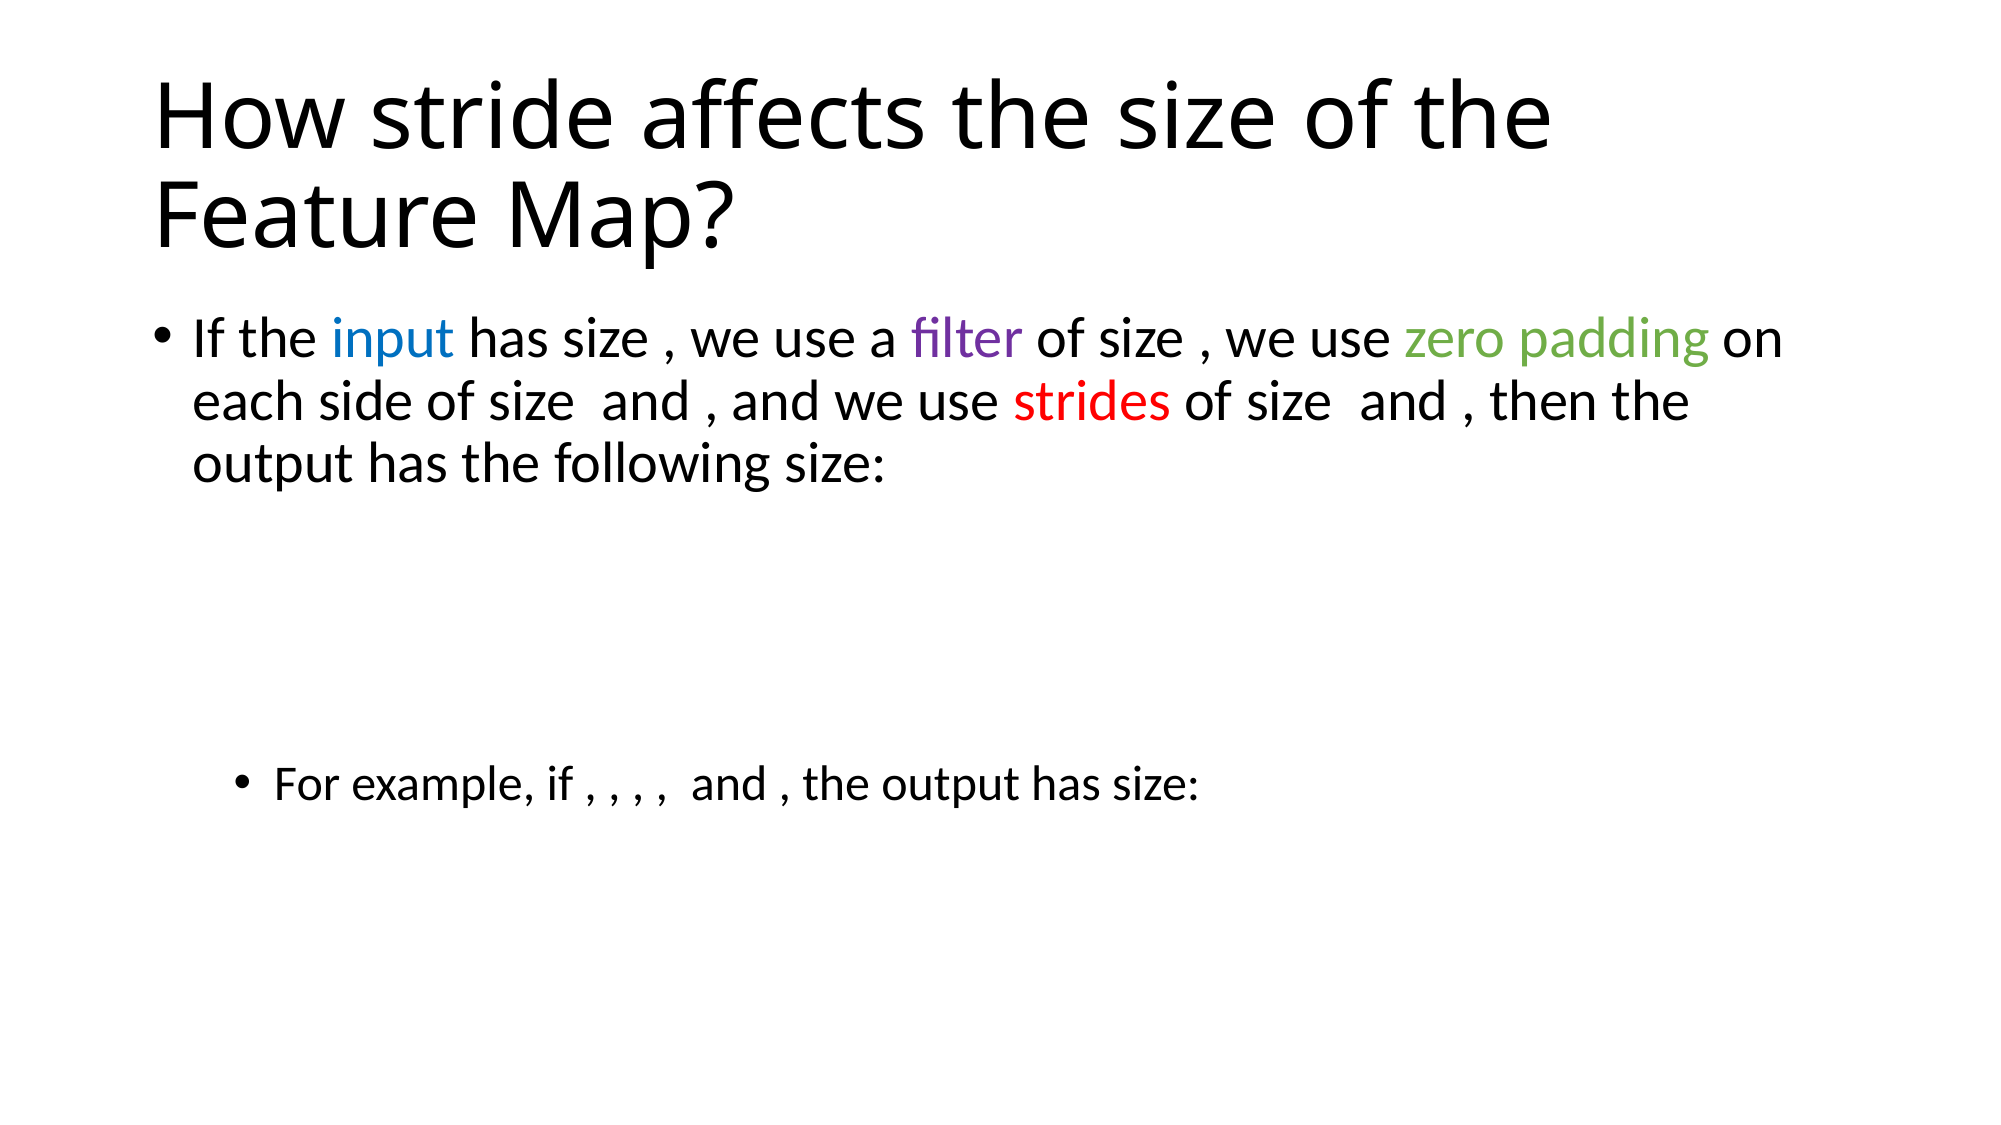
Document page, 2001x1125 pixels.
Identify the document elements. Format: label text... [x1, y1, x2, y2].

title How stride affects the size of the Feature Map? [137, 59, 1910, 278]
